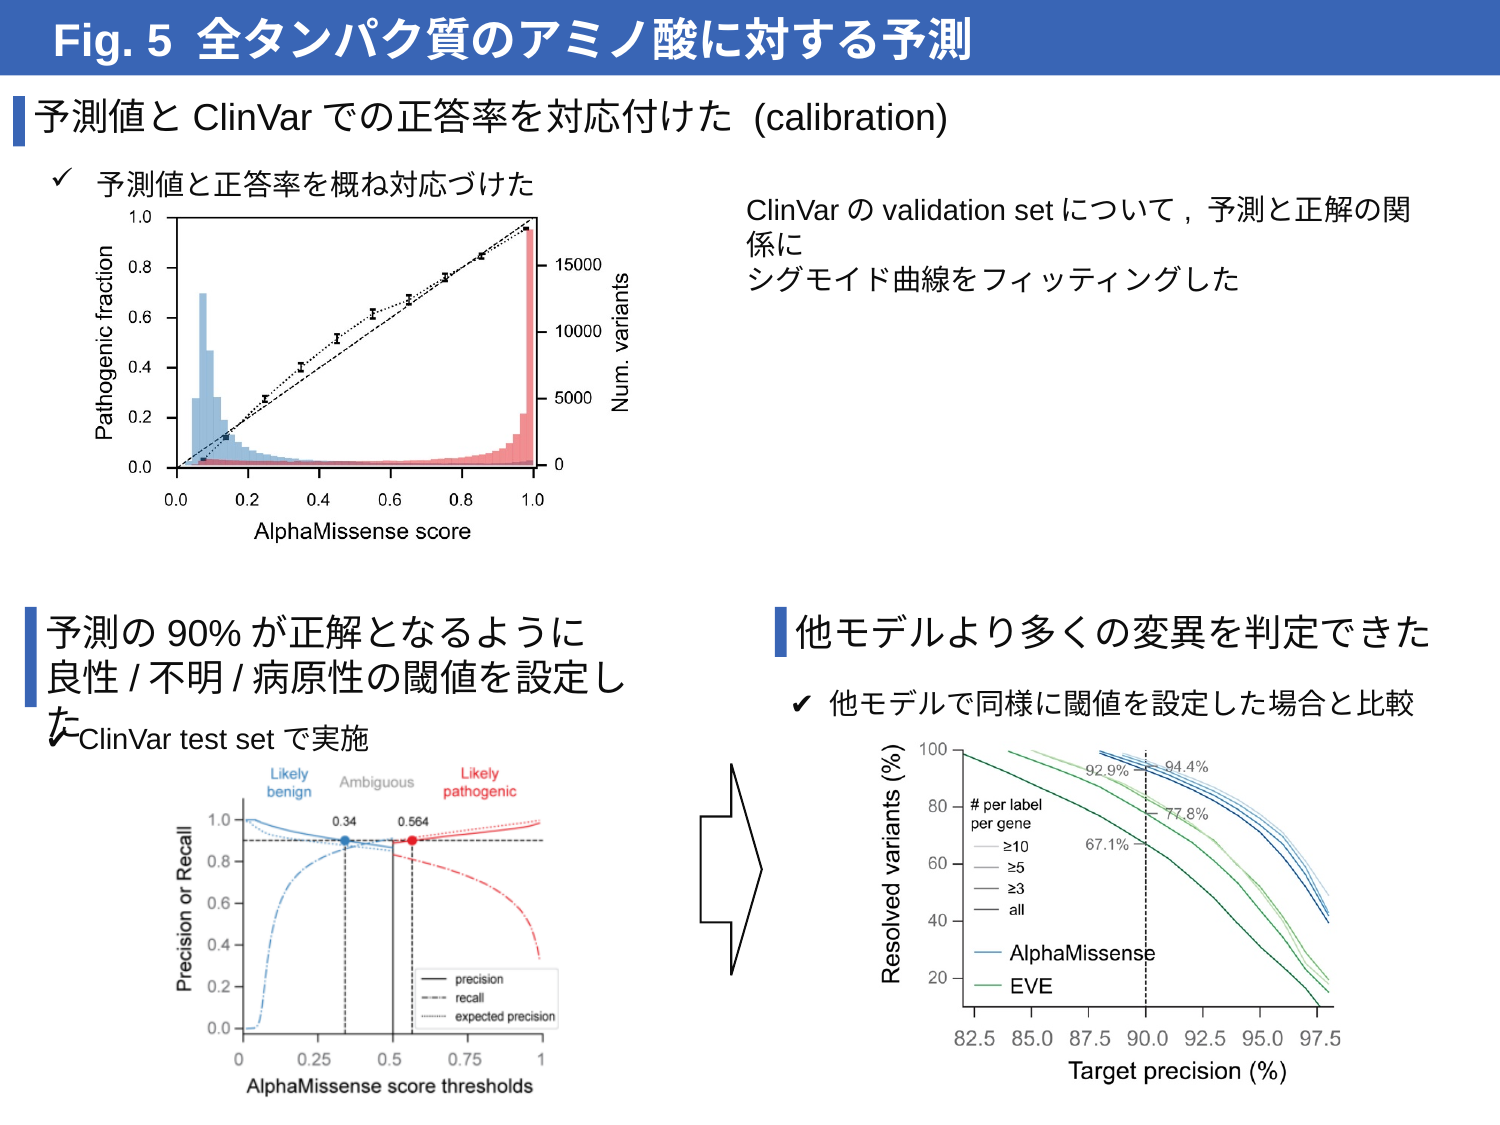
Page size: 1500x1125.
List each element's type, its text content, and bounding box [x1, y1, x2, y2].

text_box ✔ 他モデルで同様に閾値を設定した場合と比較 [774, 678, 1500, 729]
text_box ✔ ClinVar test setで実施 [30, 712, 452, 763]
text_box 他モデルより多くの変異を判定できた [780, 601, 1500, 662]
text_box [774, 606, 788, 658]
text_box ClinVarのvalidation setについて, 予測と正解の関係に シグモイド曲線をフィッティングした [731, 183, 1454, 304]
text_box [24, 606, 38, 708]
text_box Fig. 5 全タンパク質のアミノ酸に対する予測 [0, 0, 1500, 76]
text_box [699, 763, 763, 976]
picture [174, 762, 559, 1101]
text_box 予測の90%が正解となるように 良性/不明/病原性の閾値を設定した [30, 601, 667, 752]
text_box 予測値と正答率を概ね対応づけた [35, 158, 690, 209]
text_box 予測値とClinVarでの正答率を対応付けた (calibration) [18, 85, 1218, 146]
picture [876, 739, 1341, 1087]
text_box [12, 95, 26, 147]
picture [87, 210, 638, 548]
